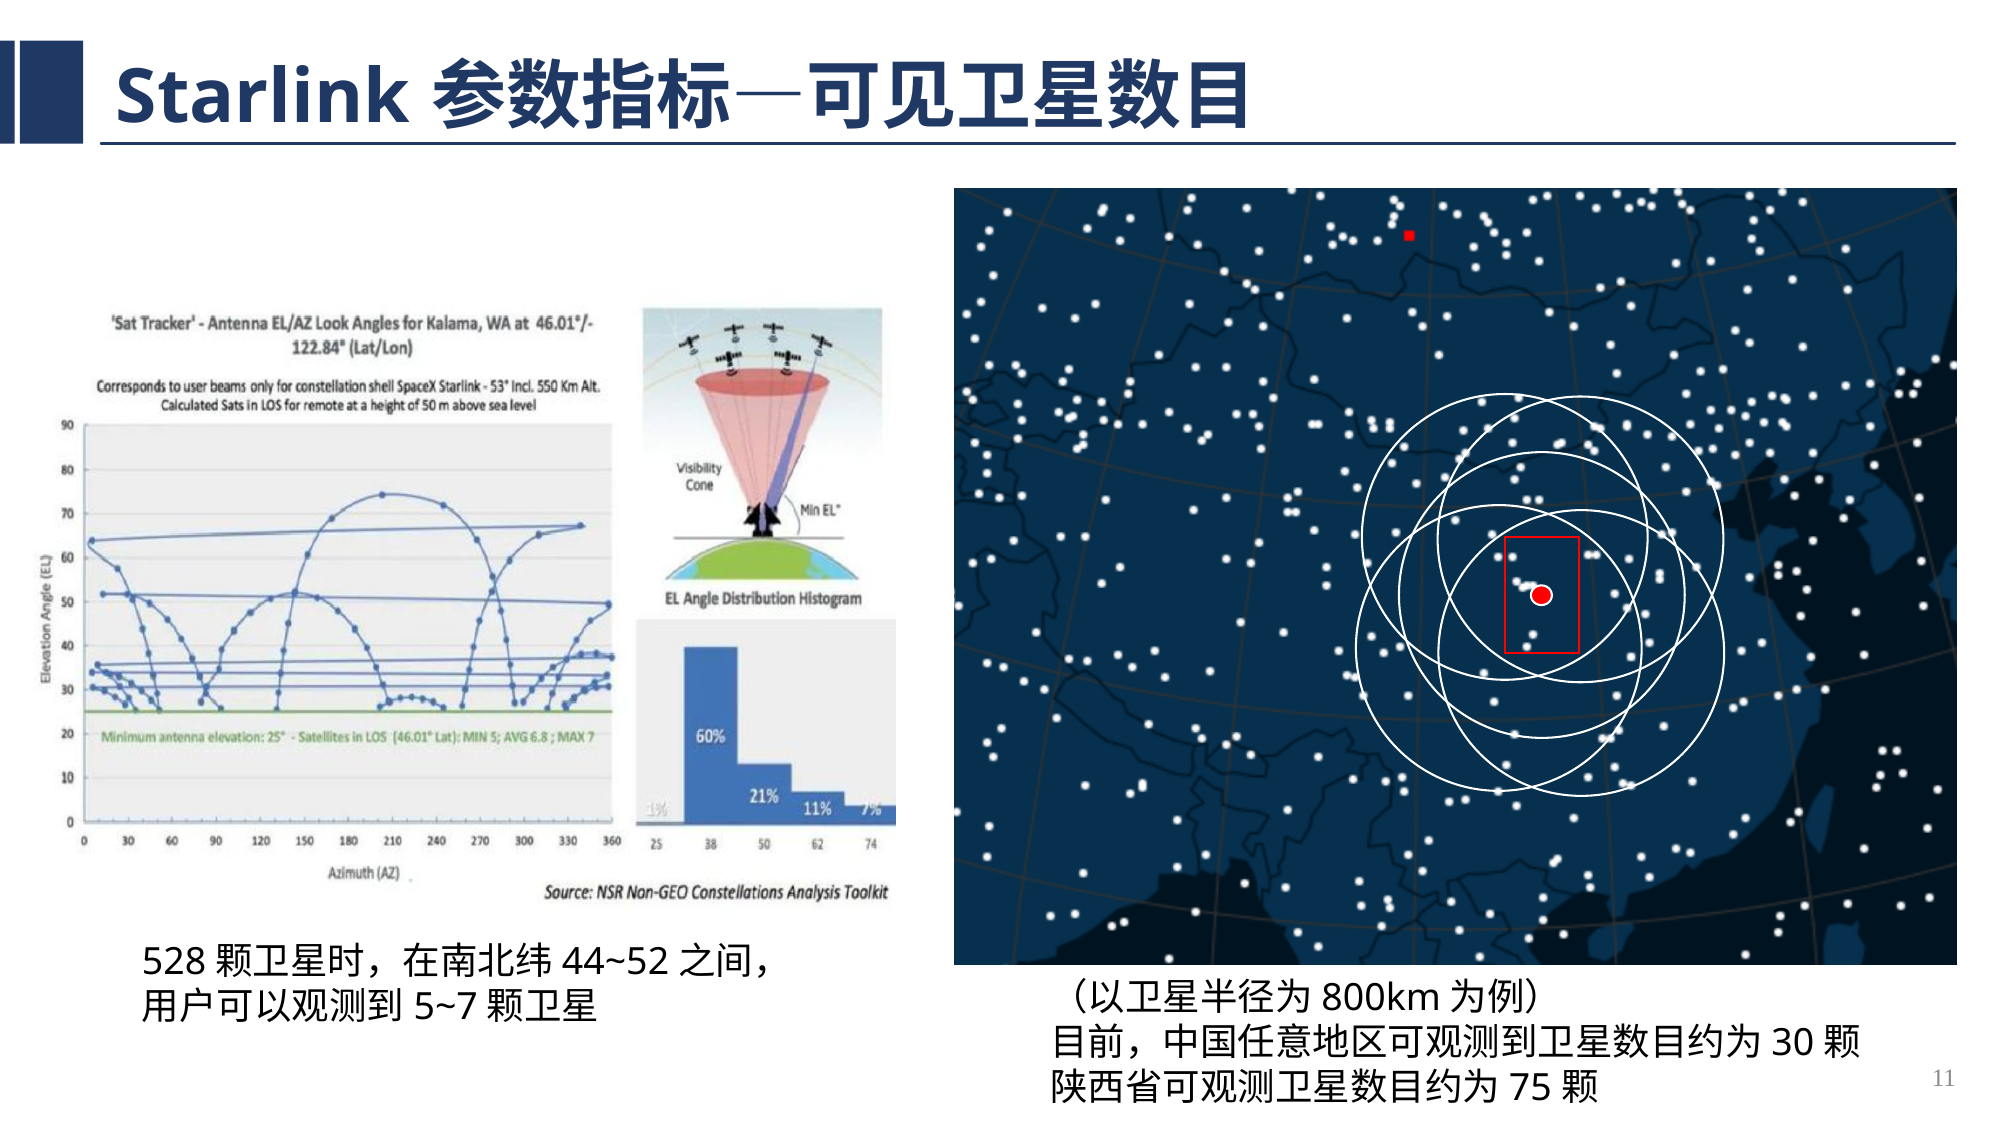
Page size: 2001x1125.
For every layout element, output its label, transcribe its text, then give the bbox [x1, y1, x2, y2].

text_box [1398, 452, 1685, 738]
text_box 528颗卫星时，在南北纬44~52之间， 用户可以观测到5~7颗卫星 [127, 930, 806, 1035]
text_box （以卫星半径为800km为例） 目前，中国任意地区可观测到卫星数目约为30颗 陕西省可观测卫星数目约为75颗 [1035, 965, 1876, 1115]
picture [0, 269, 916, 920]
picture [954, 188, 1957, 965]
title Starlink参数指标—可见卫星数目 [100, 33, 1457, 154]
slide_number 11 [1876, 1046, 1971, 1107]
